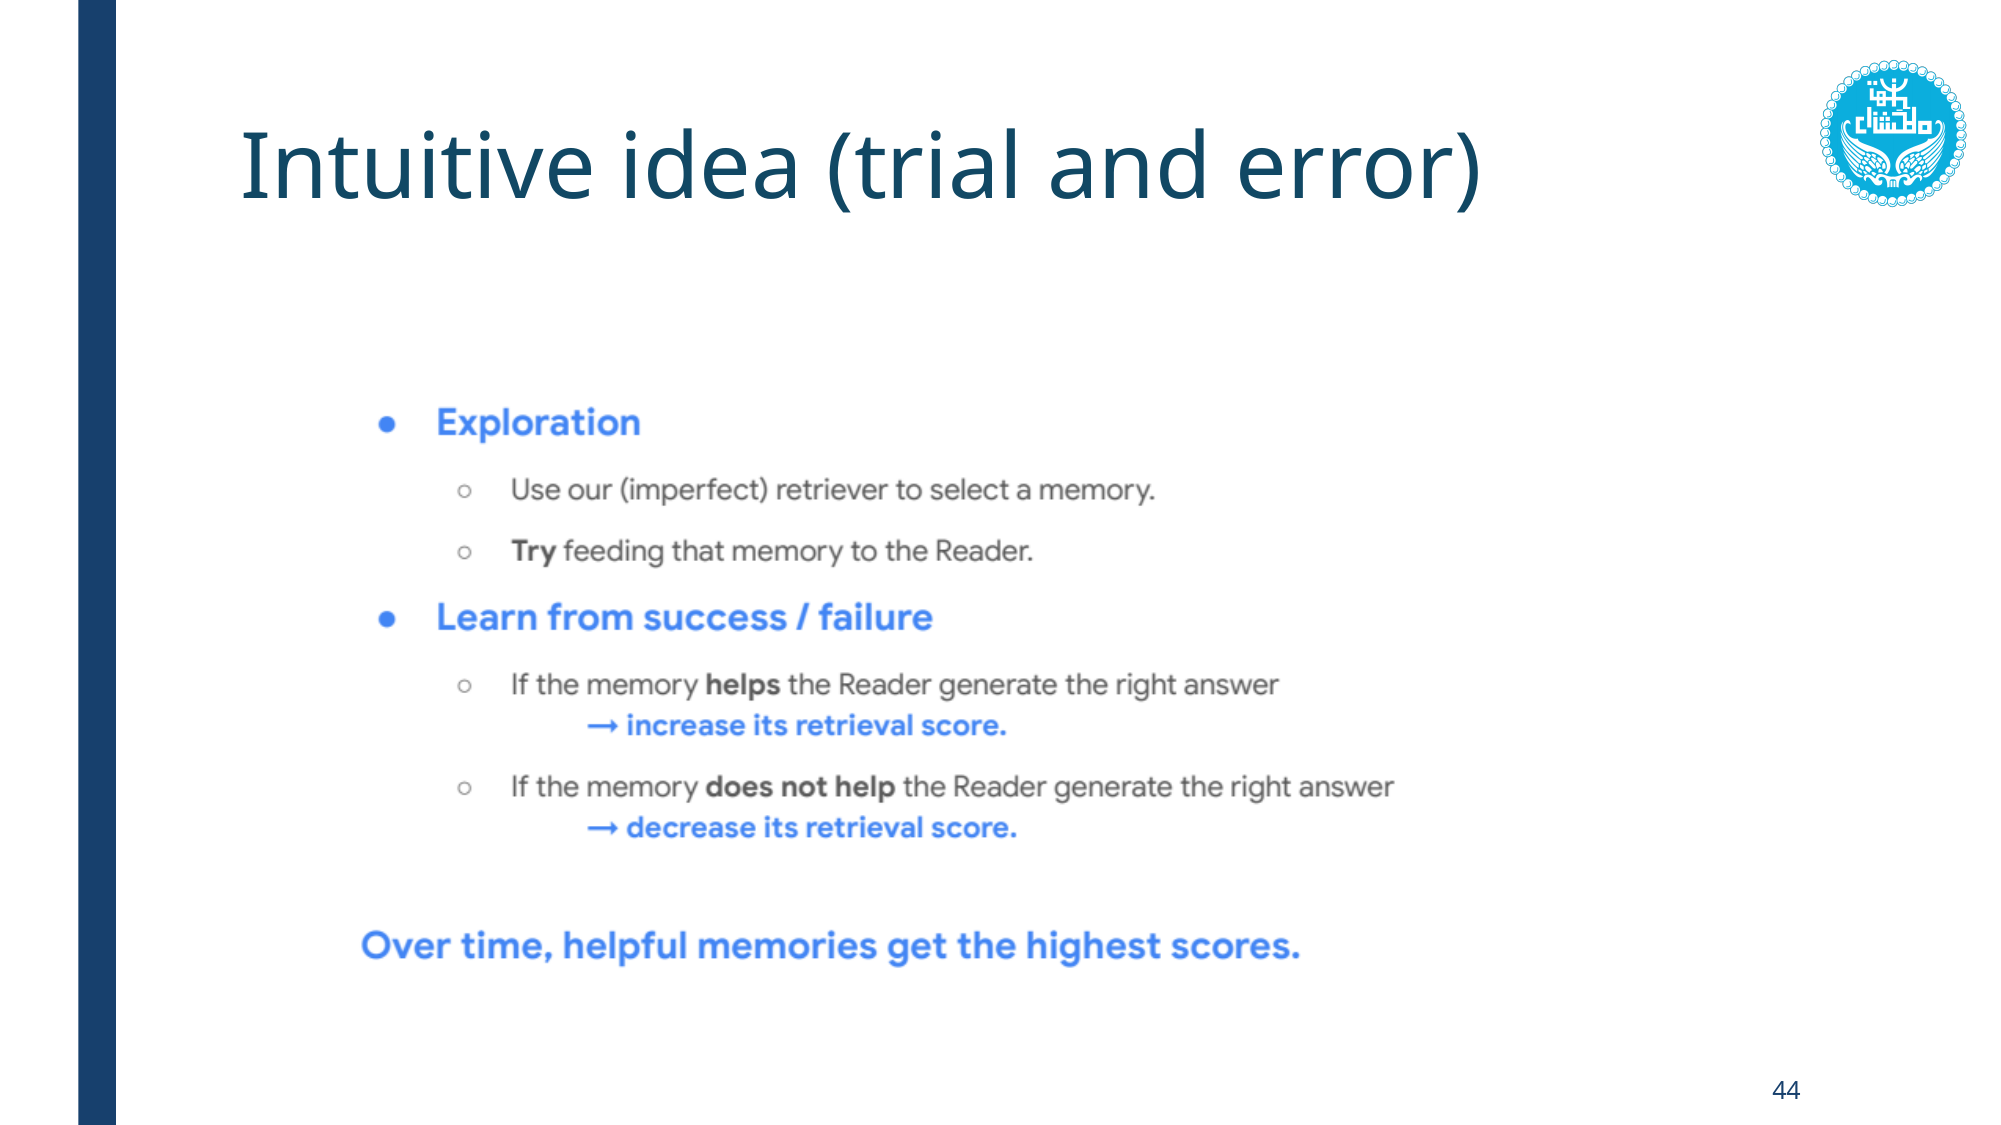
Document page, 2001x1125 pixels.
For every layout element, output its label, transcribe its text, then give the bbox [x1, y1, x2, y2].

picture [346, 396, 1406, 976]
picture [1819, 58, 1968, 208]
slide_number 44 [1553, 1058, 1816, 1125]
title Intuitive idea (trial and error) [225, 112, 1800, 357]
